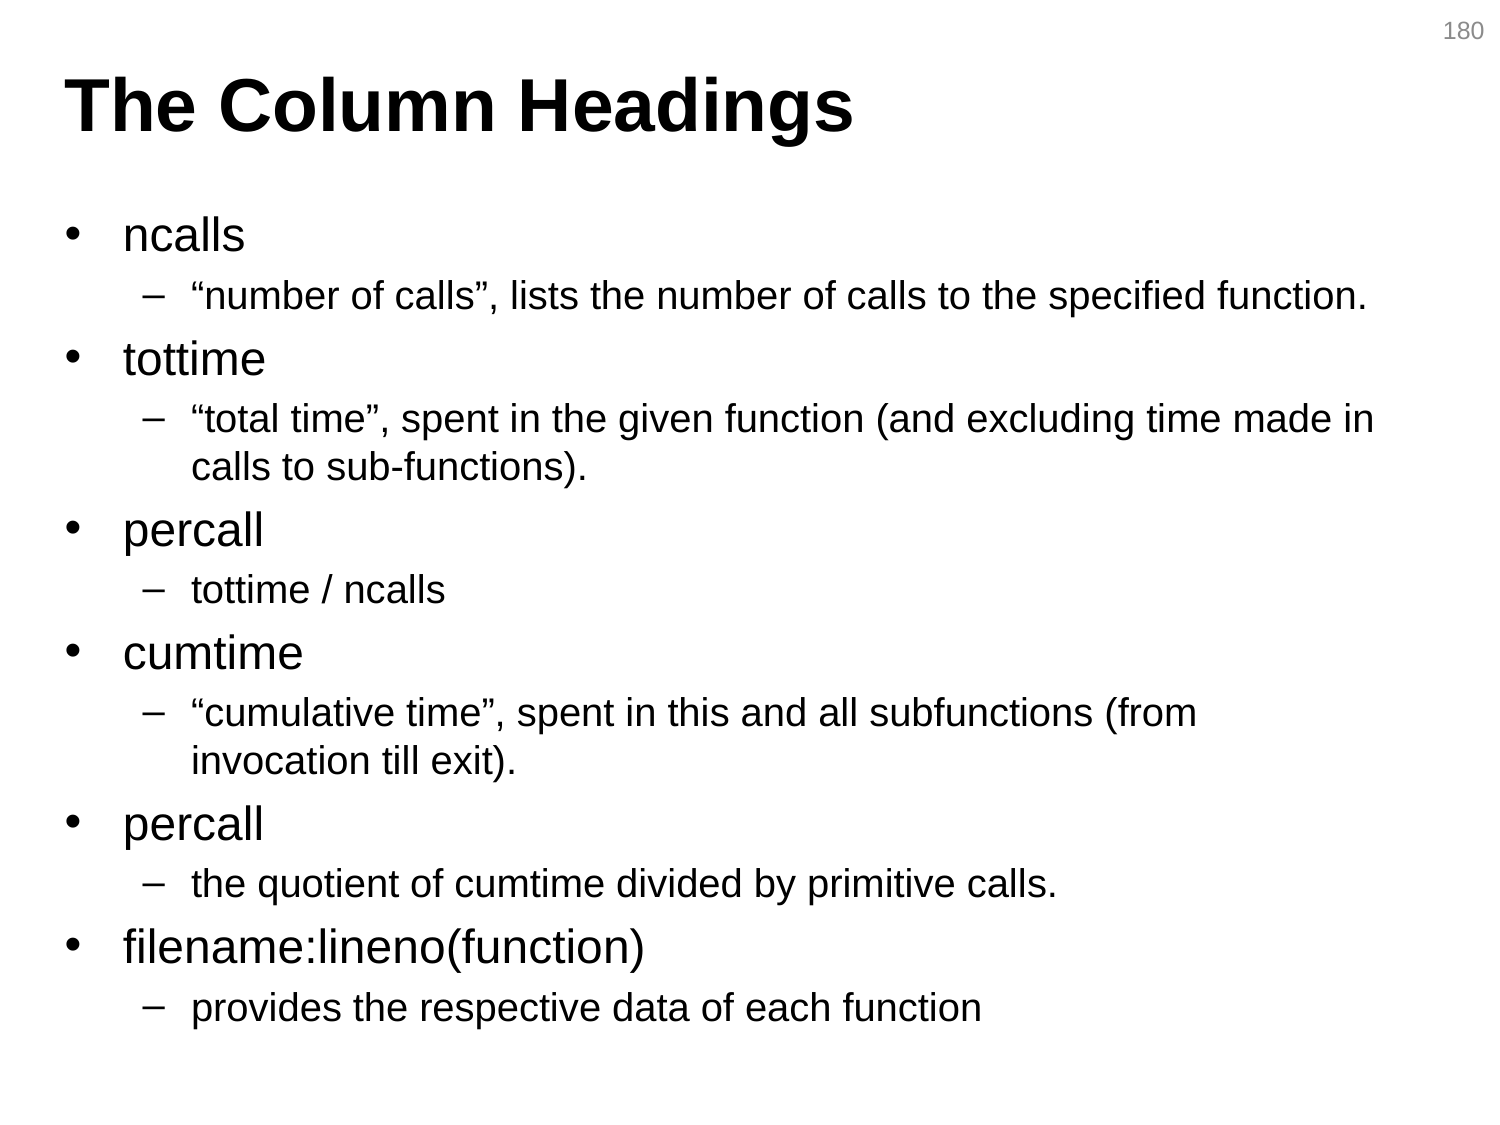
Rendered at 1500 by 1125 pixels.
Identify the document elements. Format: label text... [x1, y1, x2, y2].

list ncalls “number of calls”, lists the number of calls to the specified function. tottime “total time”, spent in the given function (and excluding time made in calls to sub-functions). percall tottime / ncalls cumtime “cumulative time”, spent in this and all subfunctions (from invocation till exit). percall the quotient of cumtime divided by primitive calls. filename:lineno(function) provides the respective data of each function [49, 196, 1400, 1047]
slide_number 180 [1149, 0, 1500, 60]
title The Column Headings [49, 7, 1400, 195]
